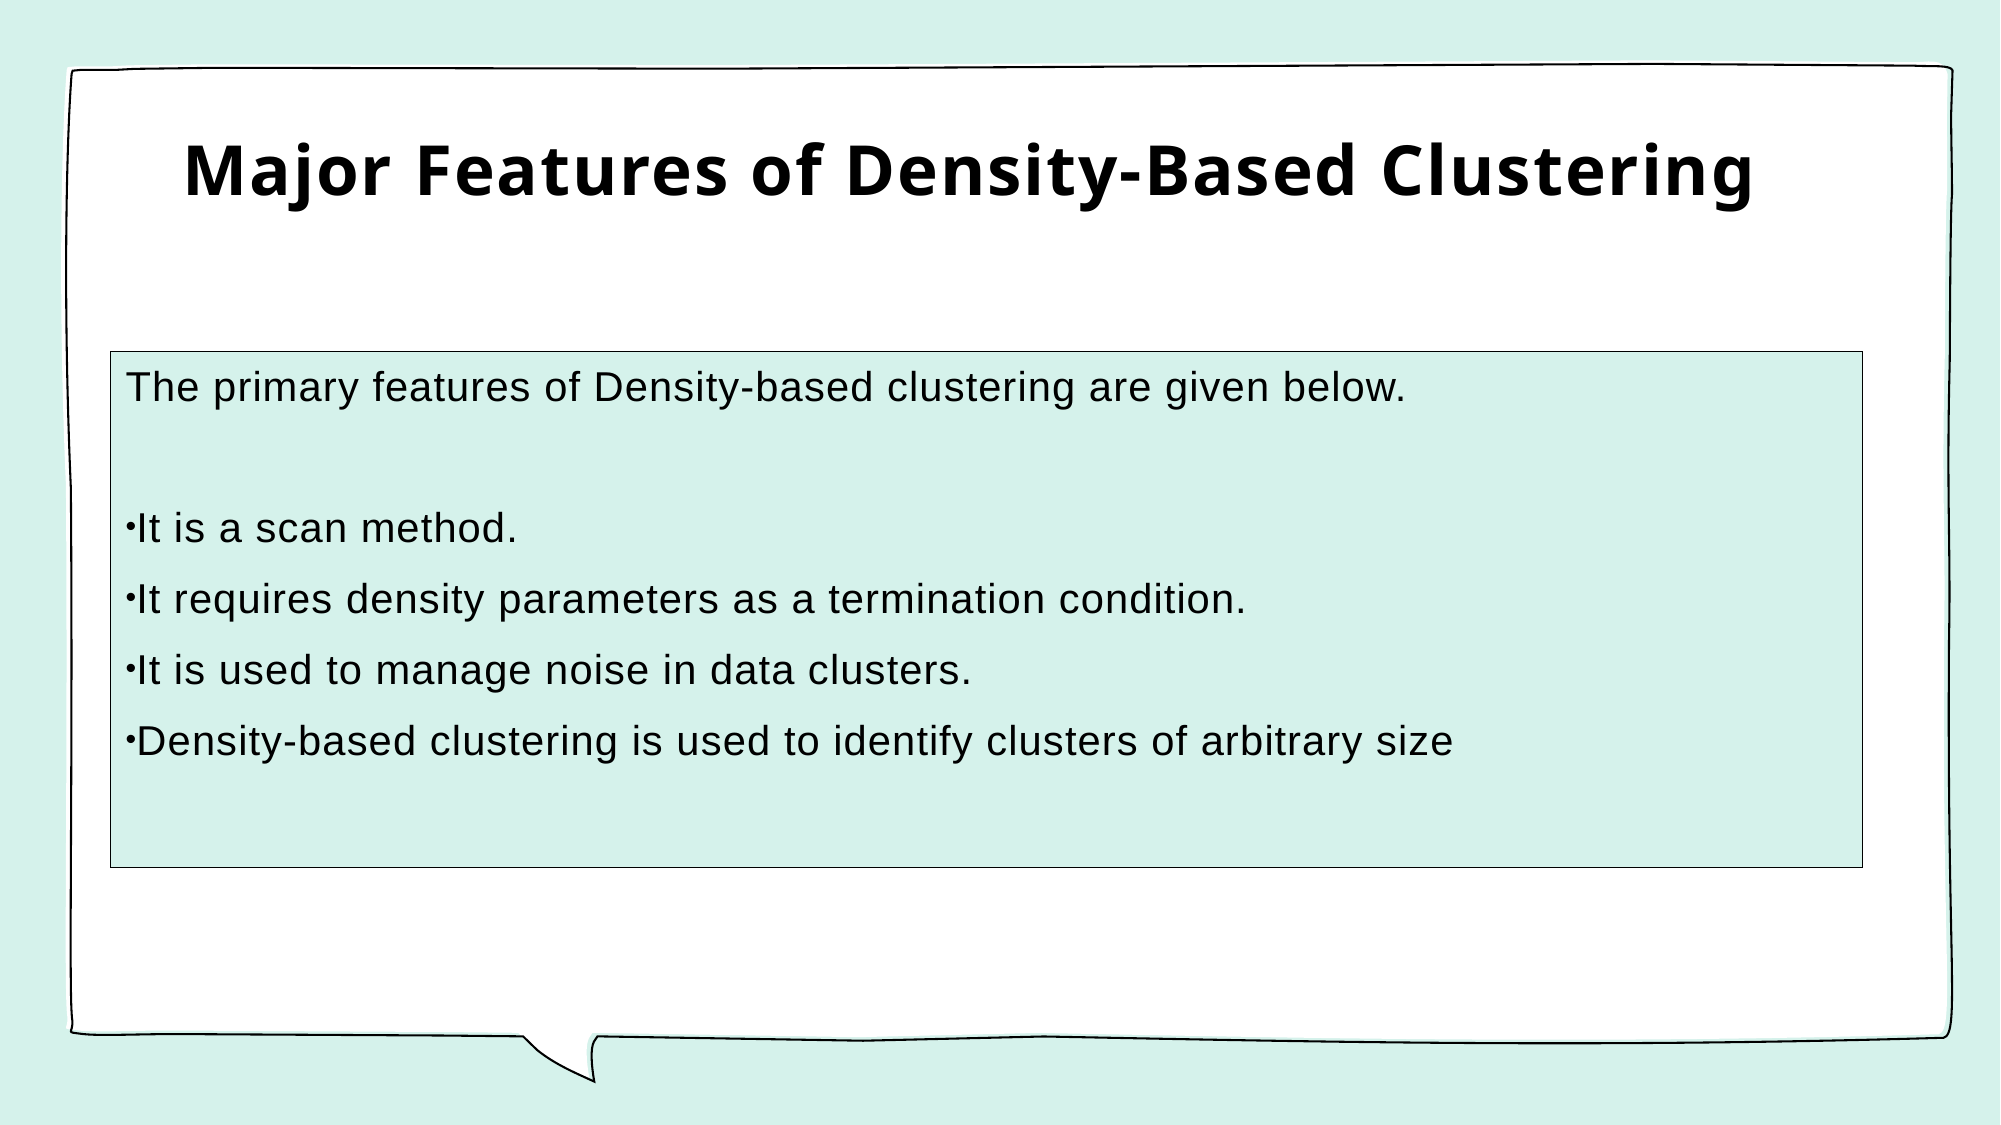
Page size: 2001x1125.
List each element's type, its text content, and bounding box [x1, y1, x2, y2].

title Major Features of Density-Based Clustering [167, 91, 1863, 245]
list The primary features of Density-based clustering are given below. It is a scan method. It requires density parameters as a termination condition. It is used to manage noise in data clusters. Density-based clustering is used to identify clusters of arbitrary size [110, 351, 1863, 868]
